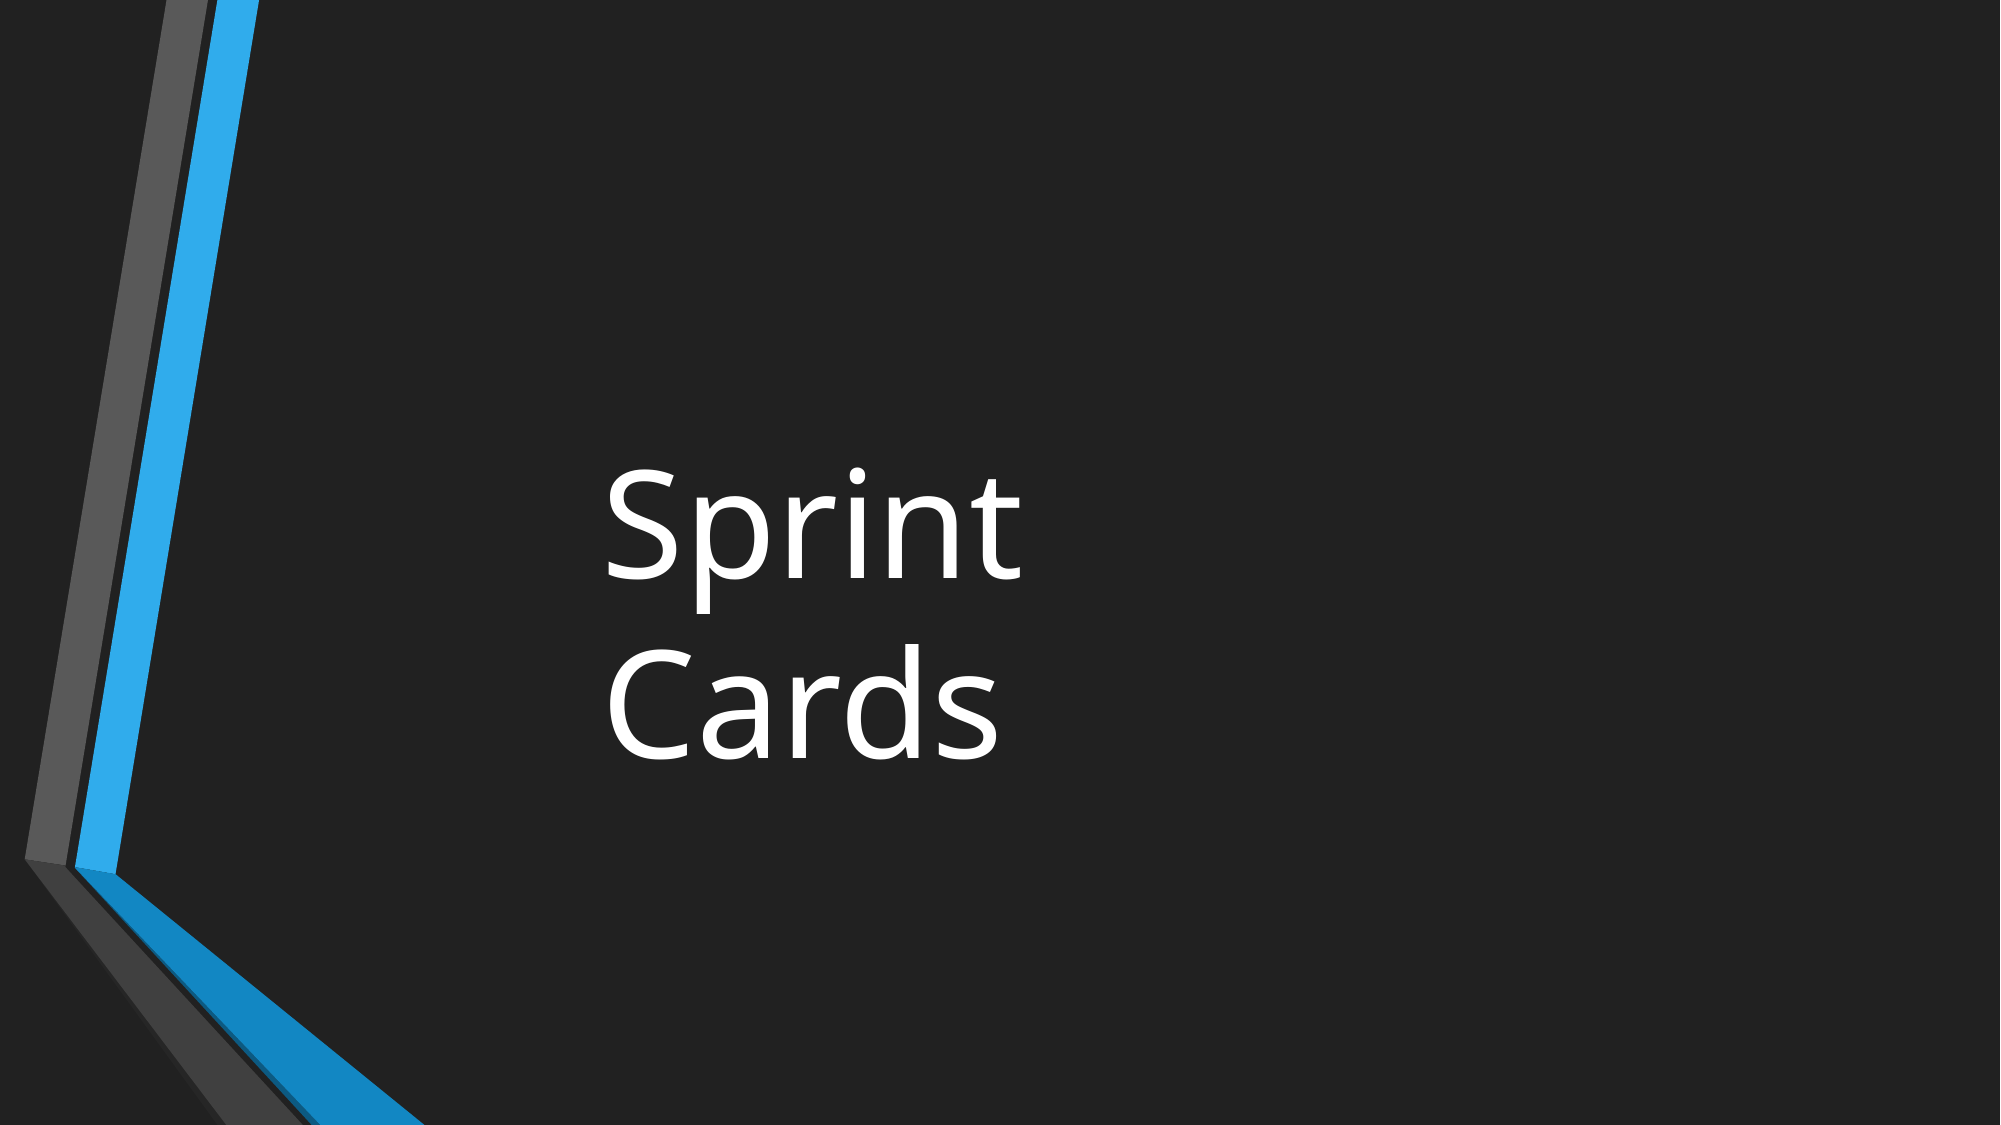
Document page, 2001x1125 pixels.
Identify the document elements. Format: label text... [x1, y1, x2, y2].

text_box Sprint Cards [586, 421, 1413, 797]
